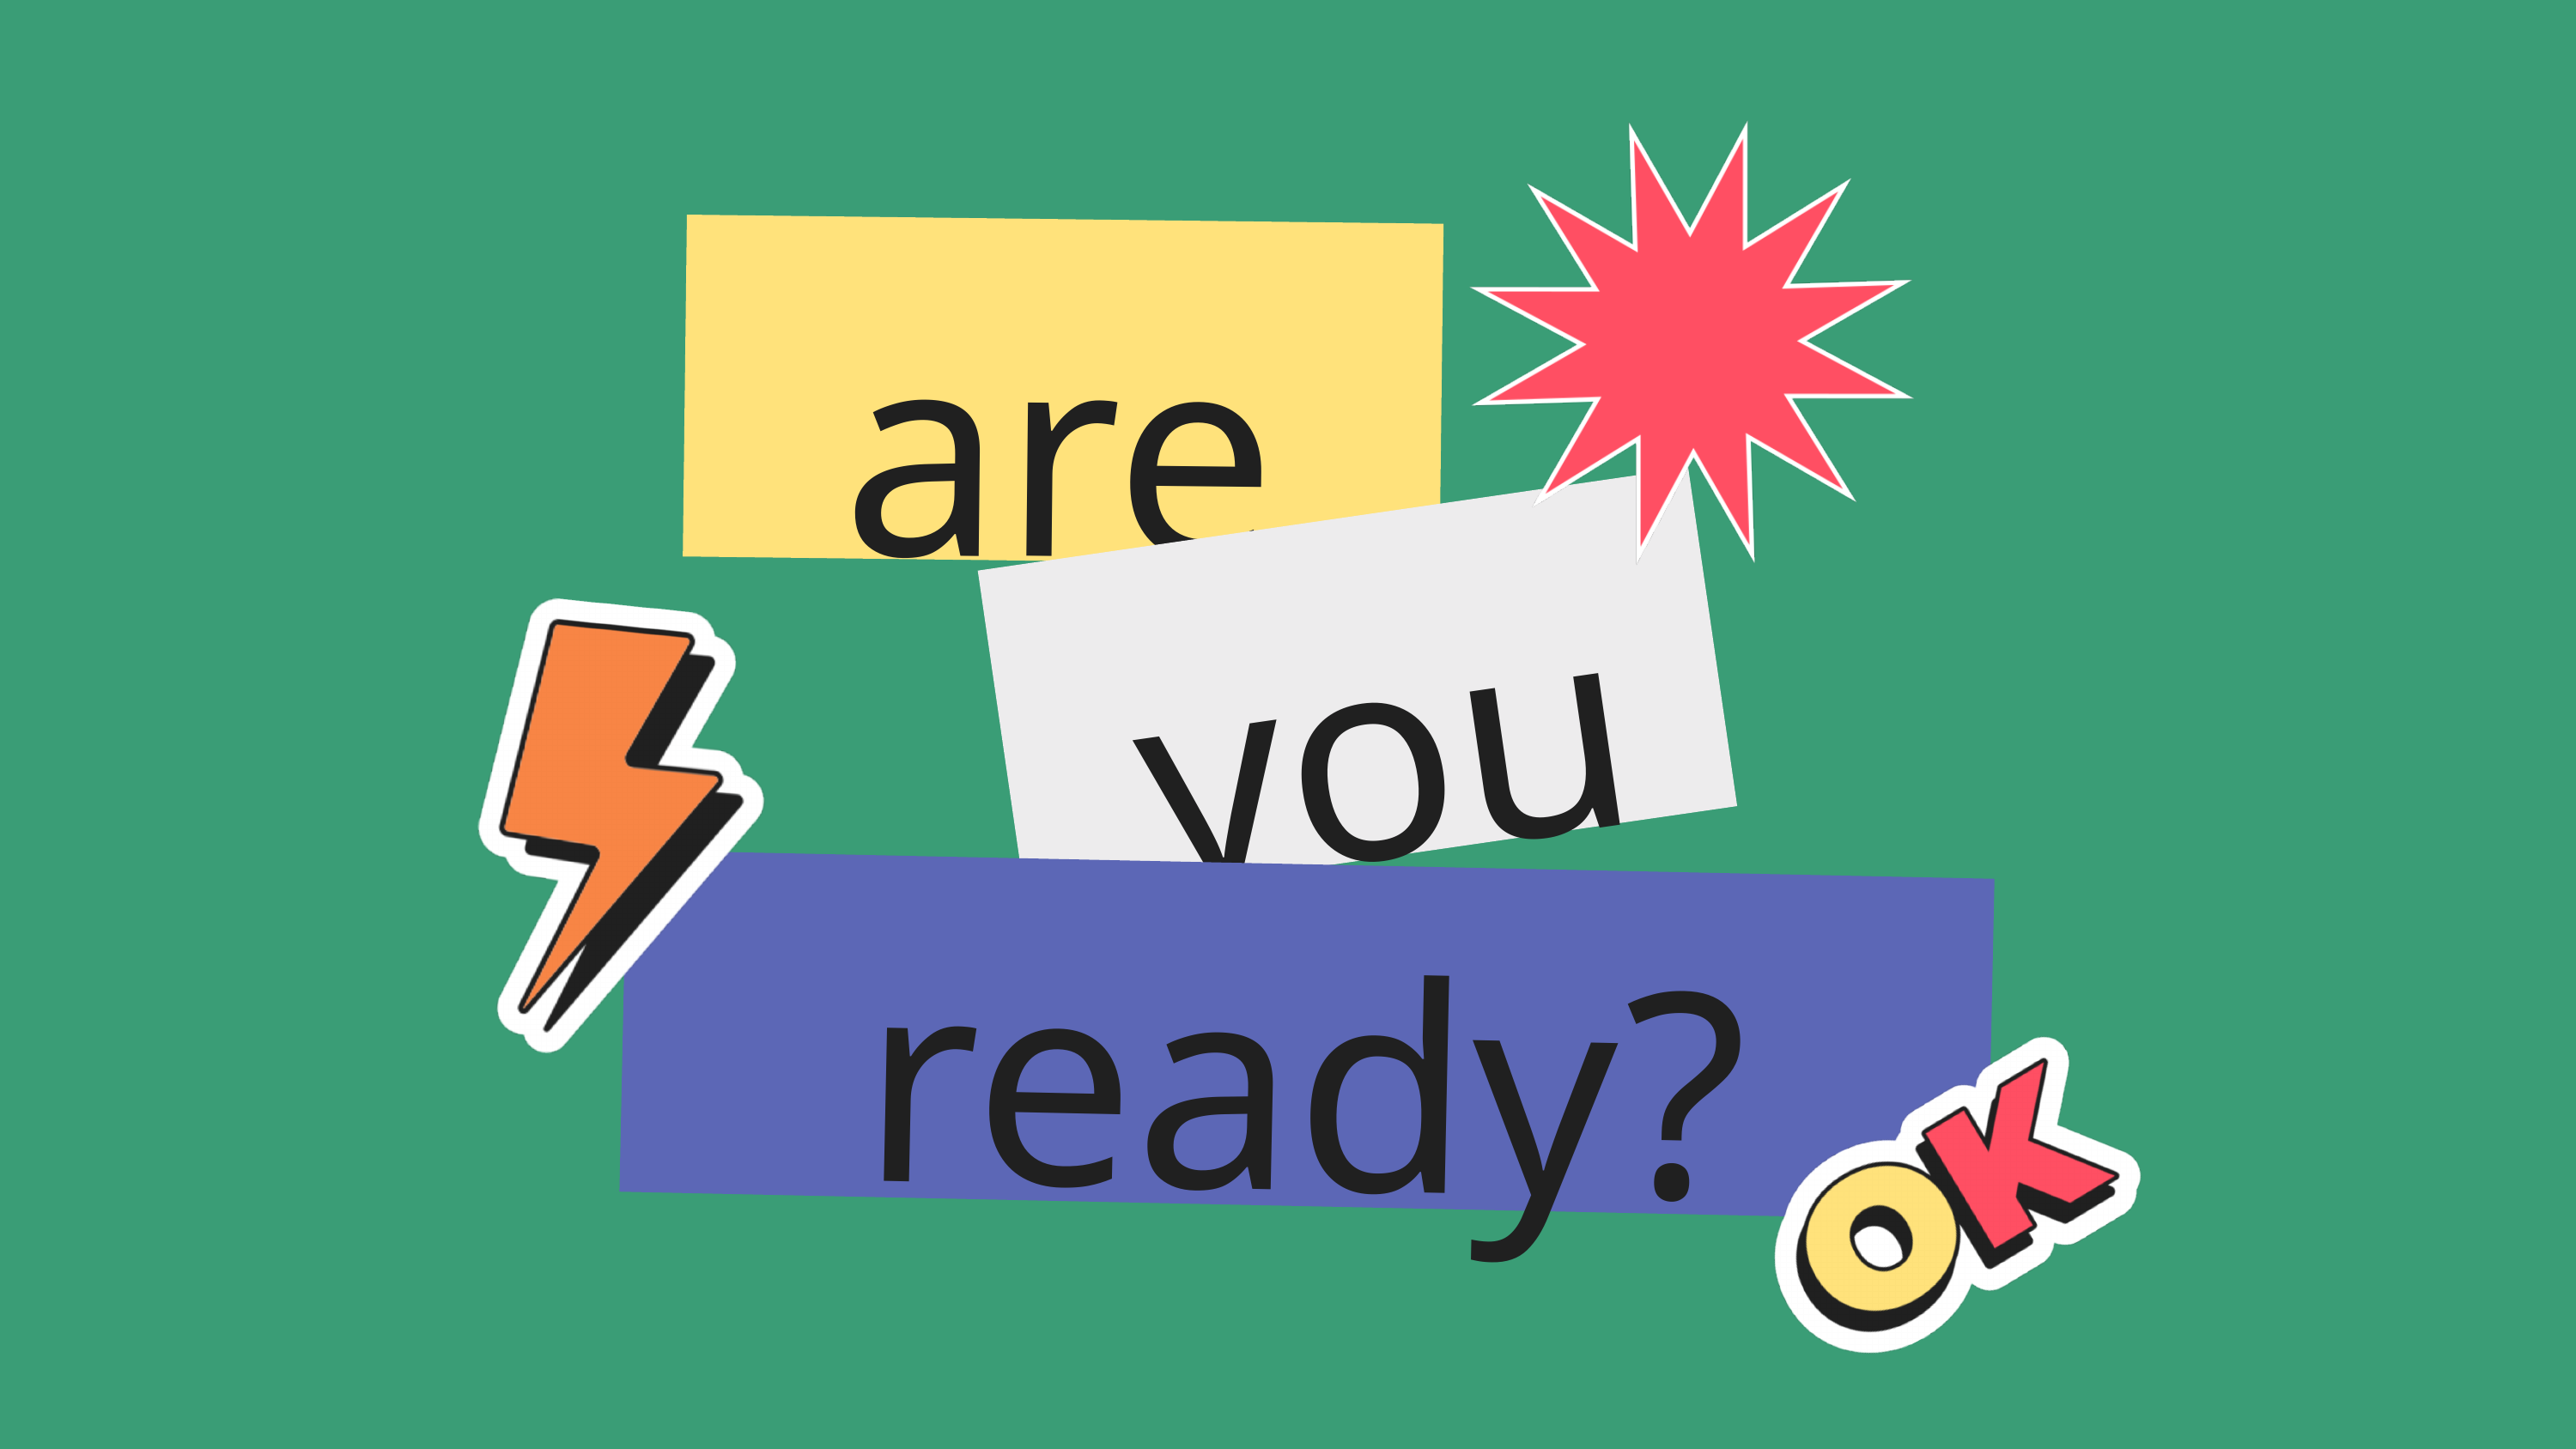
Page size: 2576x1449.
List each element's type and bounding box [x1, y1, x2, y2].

text_box [999, 514, 1721, 847]
text_box [682, 214, 1444, 593]
picture [456, 593, 783, 1060]
text_box [619, 849, 1996, 1235]
picture [1469, 120, 1915, 567]
picture [1753, 1022, 2166, 1385]
